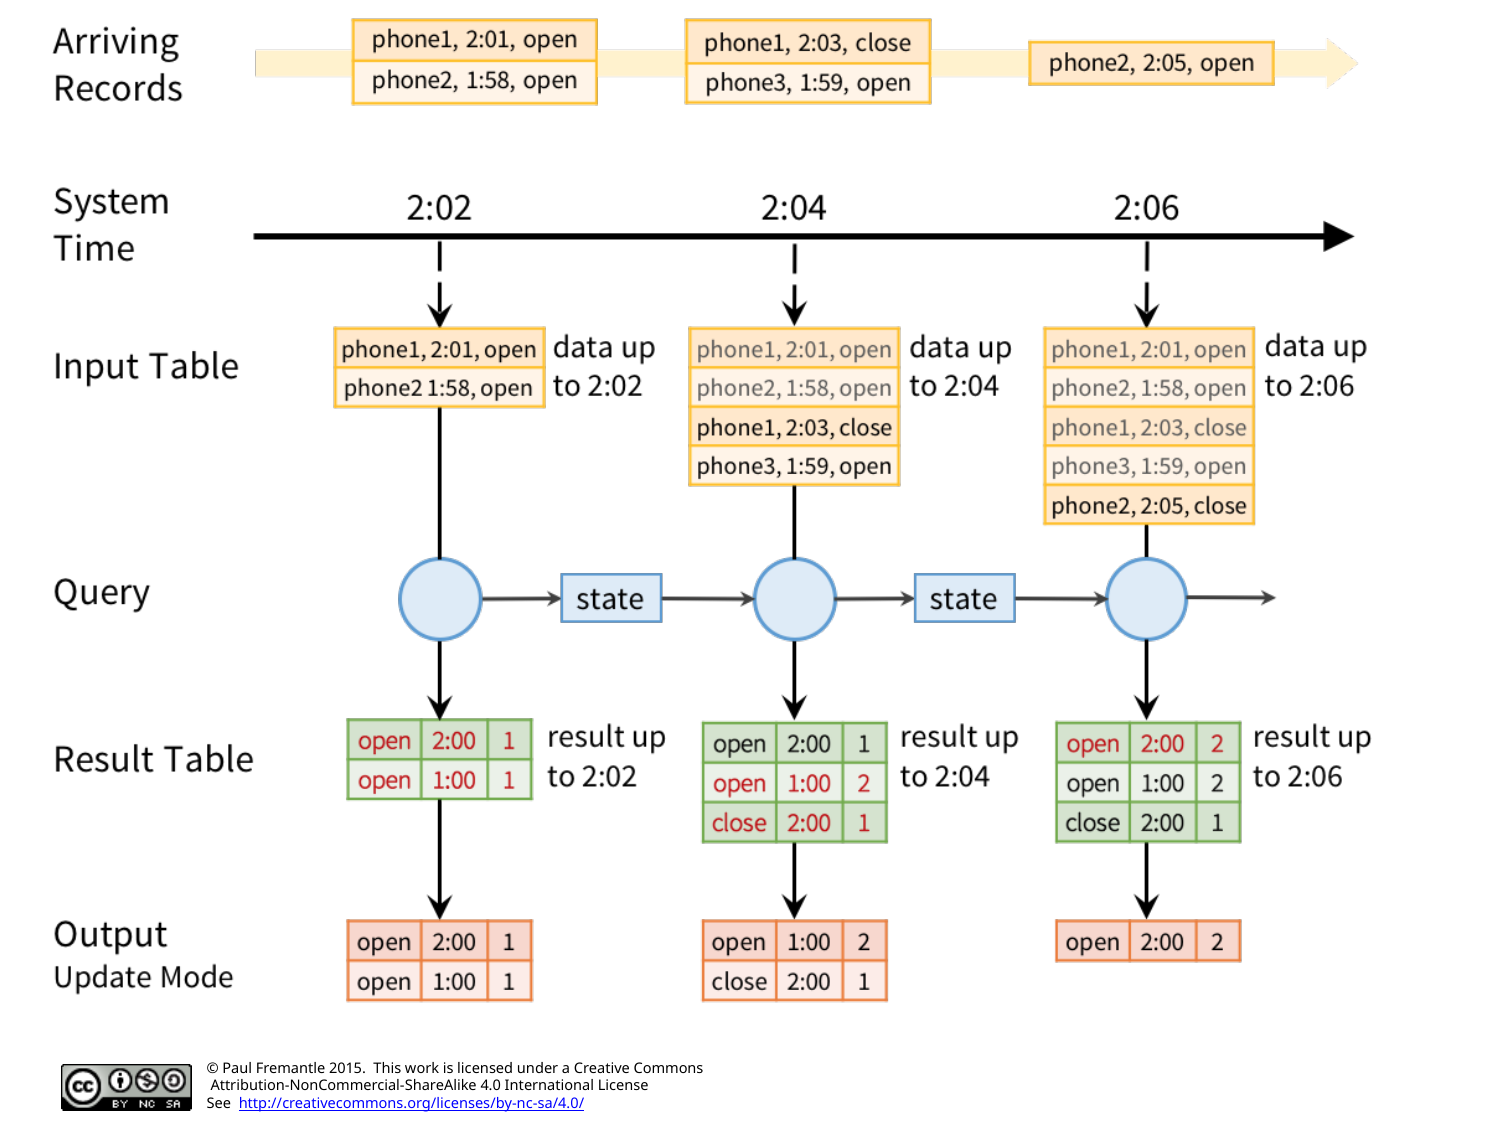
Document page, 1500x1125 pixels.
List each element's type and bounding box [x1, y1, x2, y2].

picture [61, 1064, 192, 1111]
picture [30, 0, 1399, 1017]
